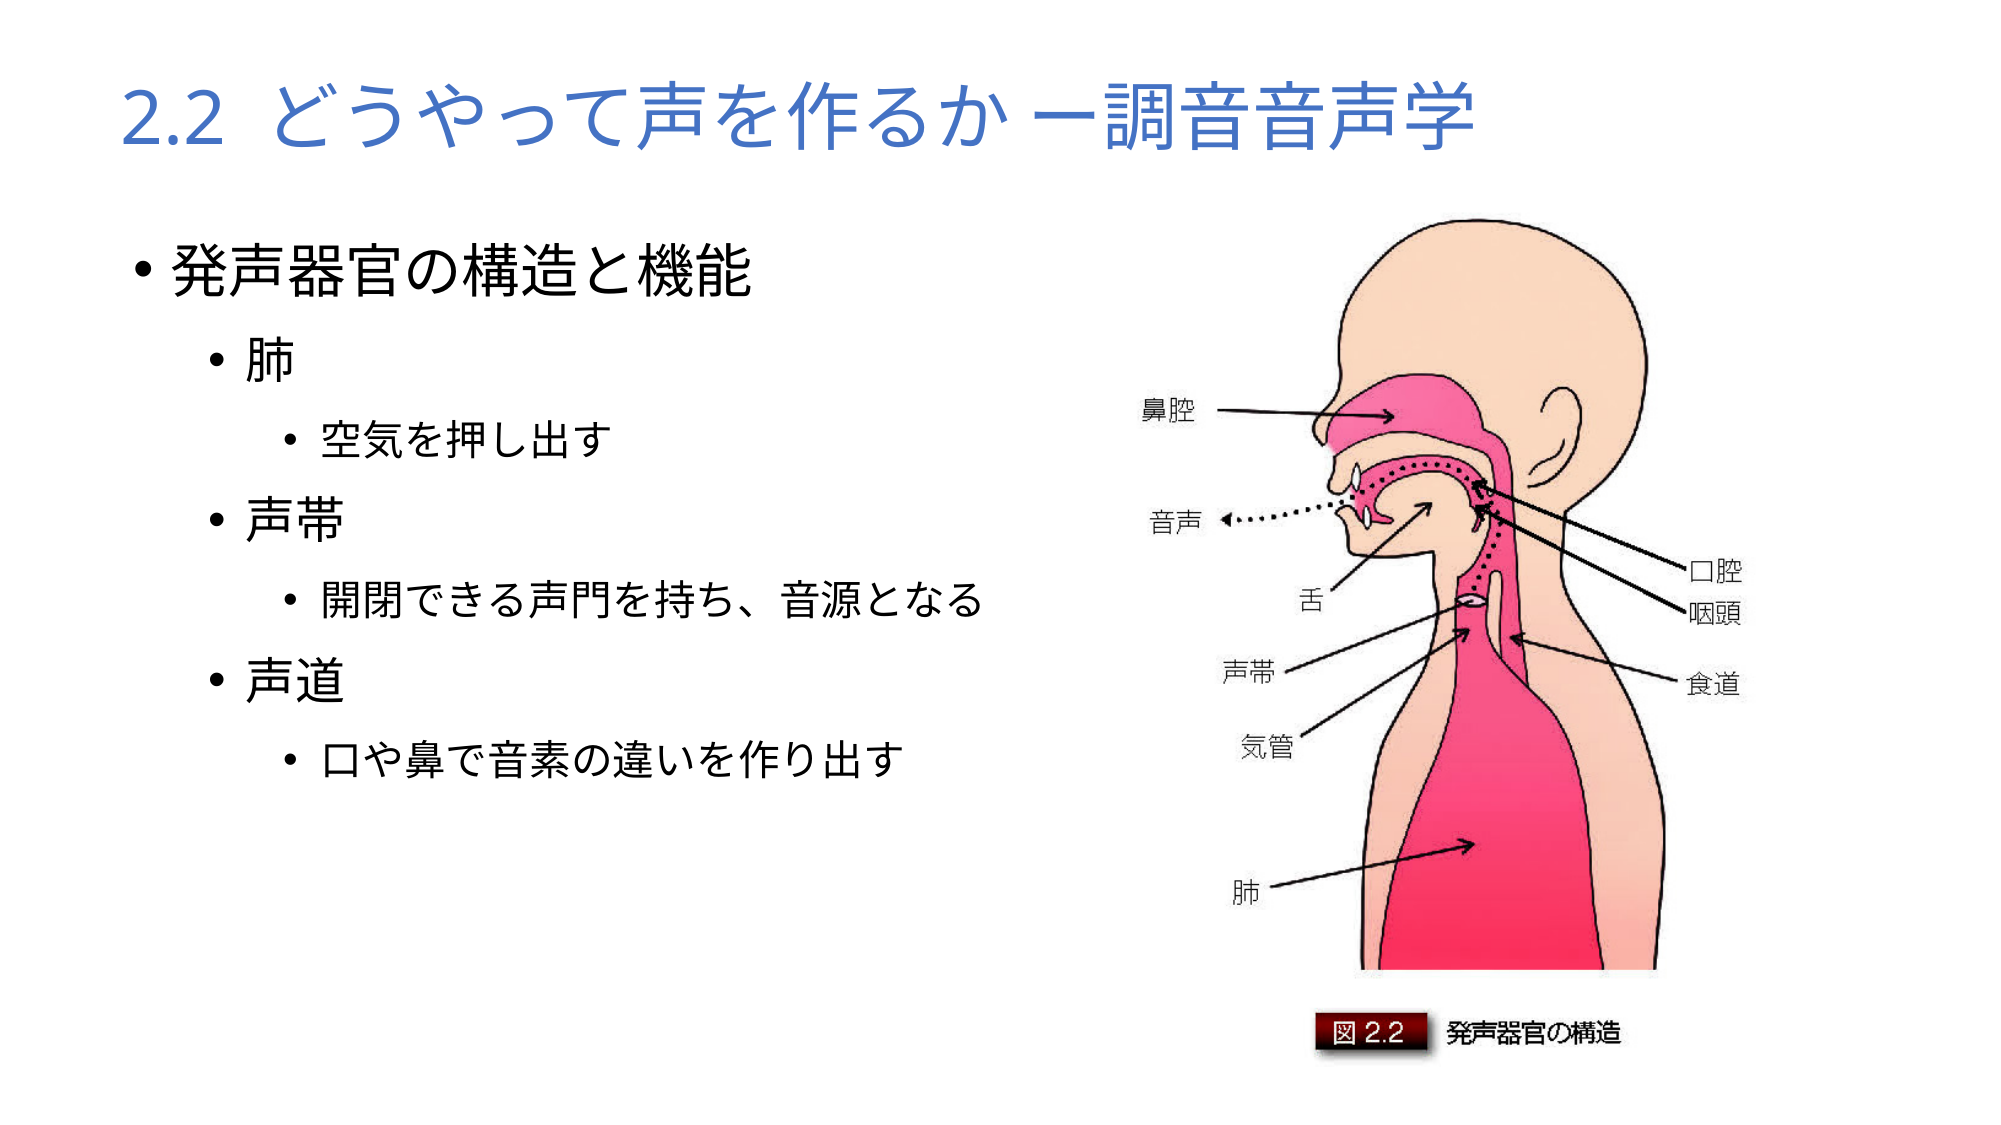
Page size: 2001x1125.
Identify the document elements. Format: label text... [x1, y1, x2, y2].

picture [1107, 193, 1781, 1078]
list 発声器官の構造と機能 肺 空気を押し出す 声帯 開閉できる声門を持ち、音源となる 声道 口や鼻で音素の違いを作り出す [118, 226, 1084, 941]
title 2.2 どうやって声を作るか ー調音音声学 [105, 59, 1519, 182]
